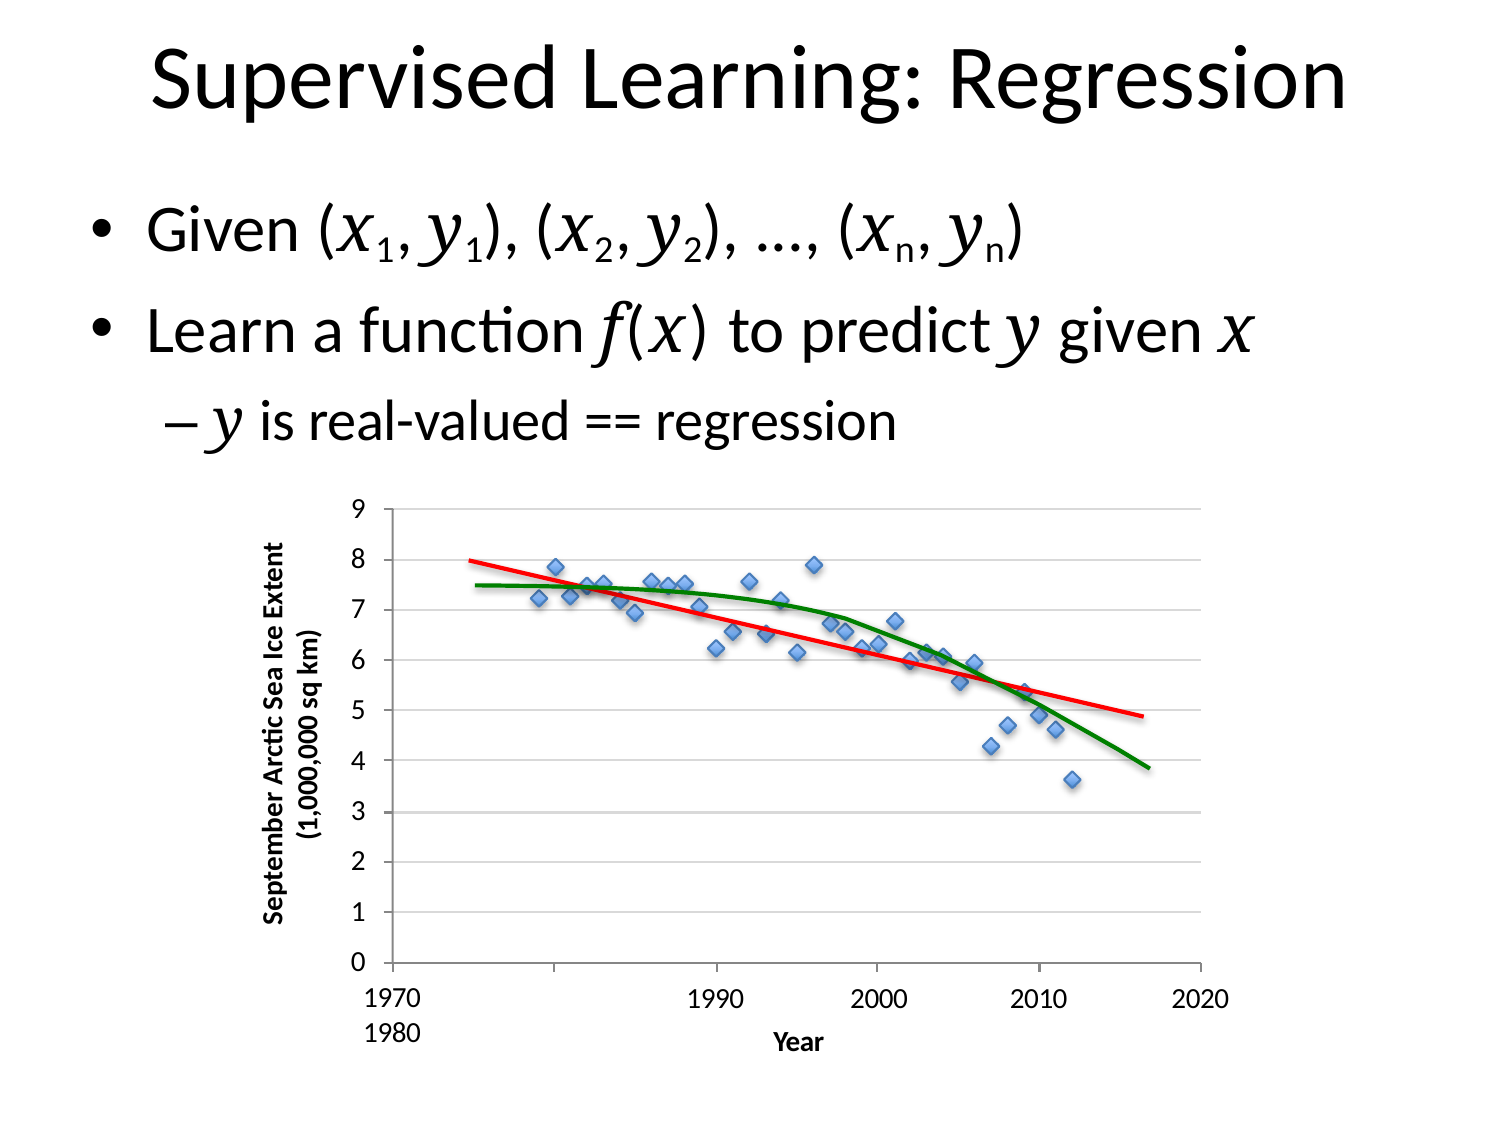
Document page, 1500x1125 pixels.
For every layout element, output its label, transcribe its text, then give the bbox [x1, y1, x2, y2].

title Supervised Learning: Regression [52, 14, 1448, 205]
text_box 2020 [1169, 977, 1233, 1015]
text_box Year [12, 1020, 951, 1115]
text_box September Arctic Sea Ice Extent (1,000,000 sq km) [252, 539, 329, 928]
text_box Given (x1, y1), (x2, y2), ..., (xn, yn) Learn a function f(x) to predict y given x – y is real-valued == regression [85, 166, 1257, 453]
text_box 2010 [1007, 982, 1072, 1015]
text_box 9 8 7 6 5 4 3 2 1 0 1970 1980 [348, 471, 587, 1020]
text_box 1990 2000 [684, 982, 910, 1015]
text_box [458, 551, 1161, 784]
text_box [382, 507, 1203, 974]
